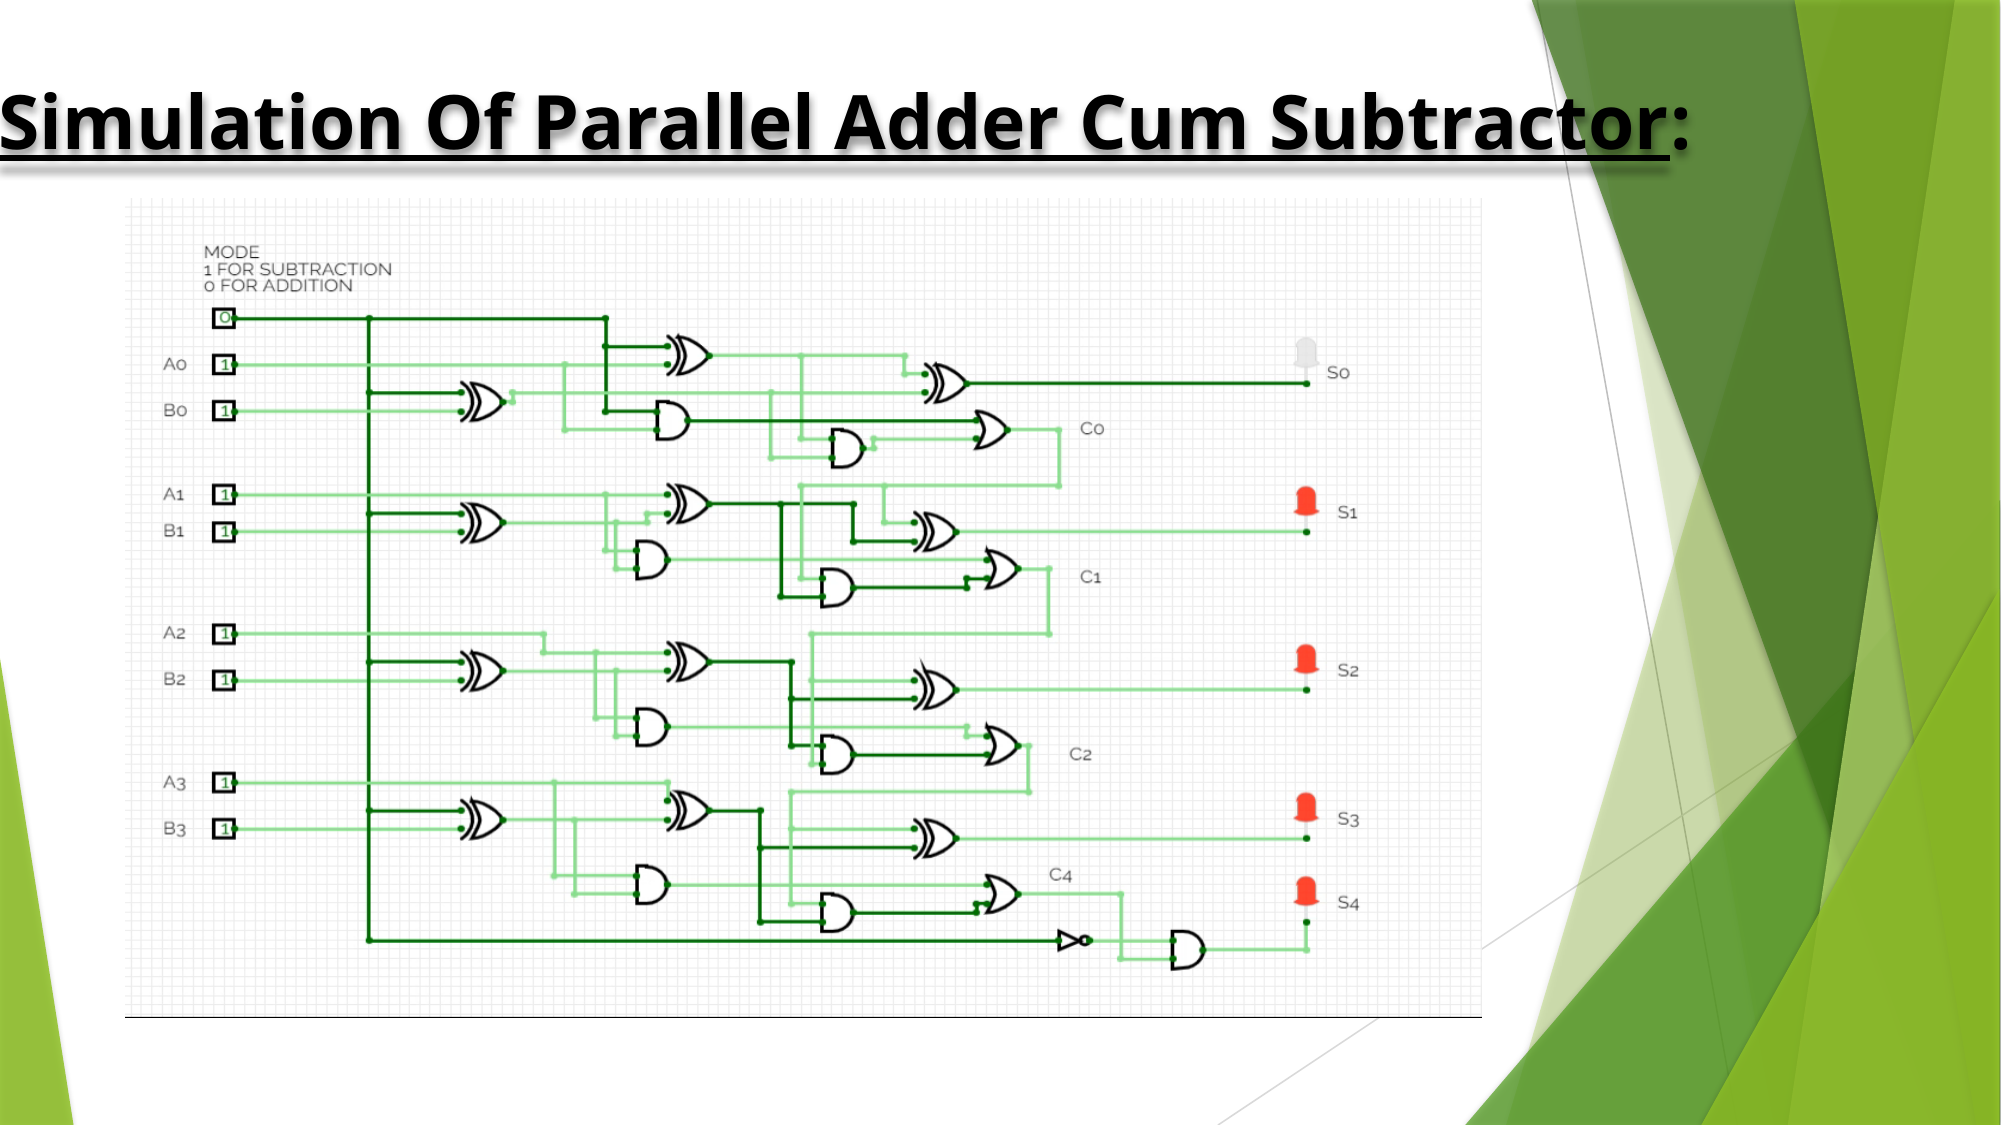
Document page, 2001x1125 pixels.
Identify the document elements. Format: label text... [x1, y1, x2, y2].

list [124, 197, 1483, 1019]
text_box Simulation Of Parallel Adder Cum Subtractor: [0, 67, 1707, 173]
